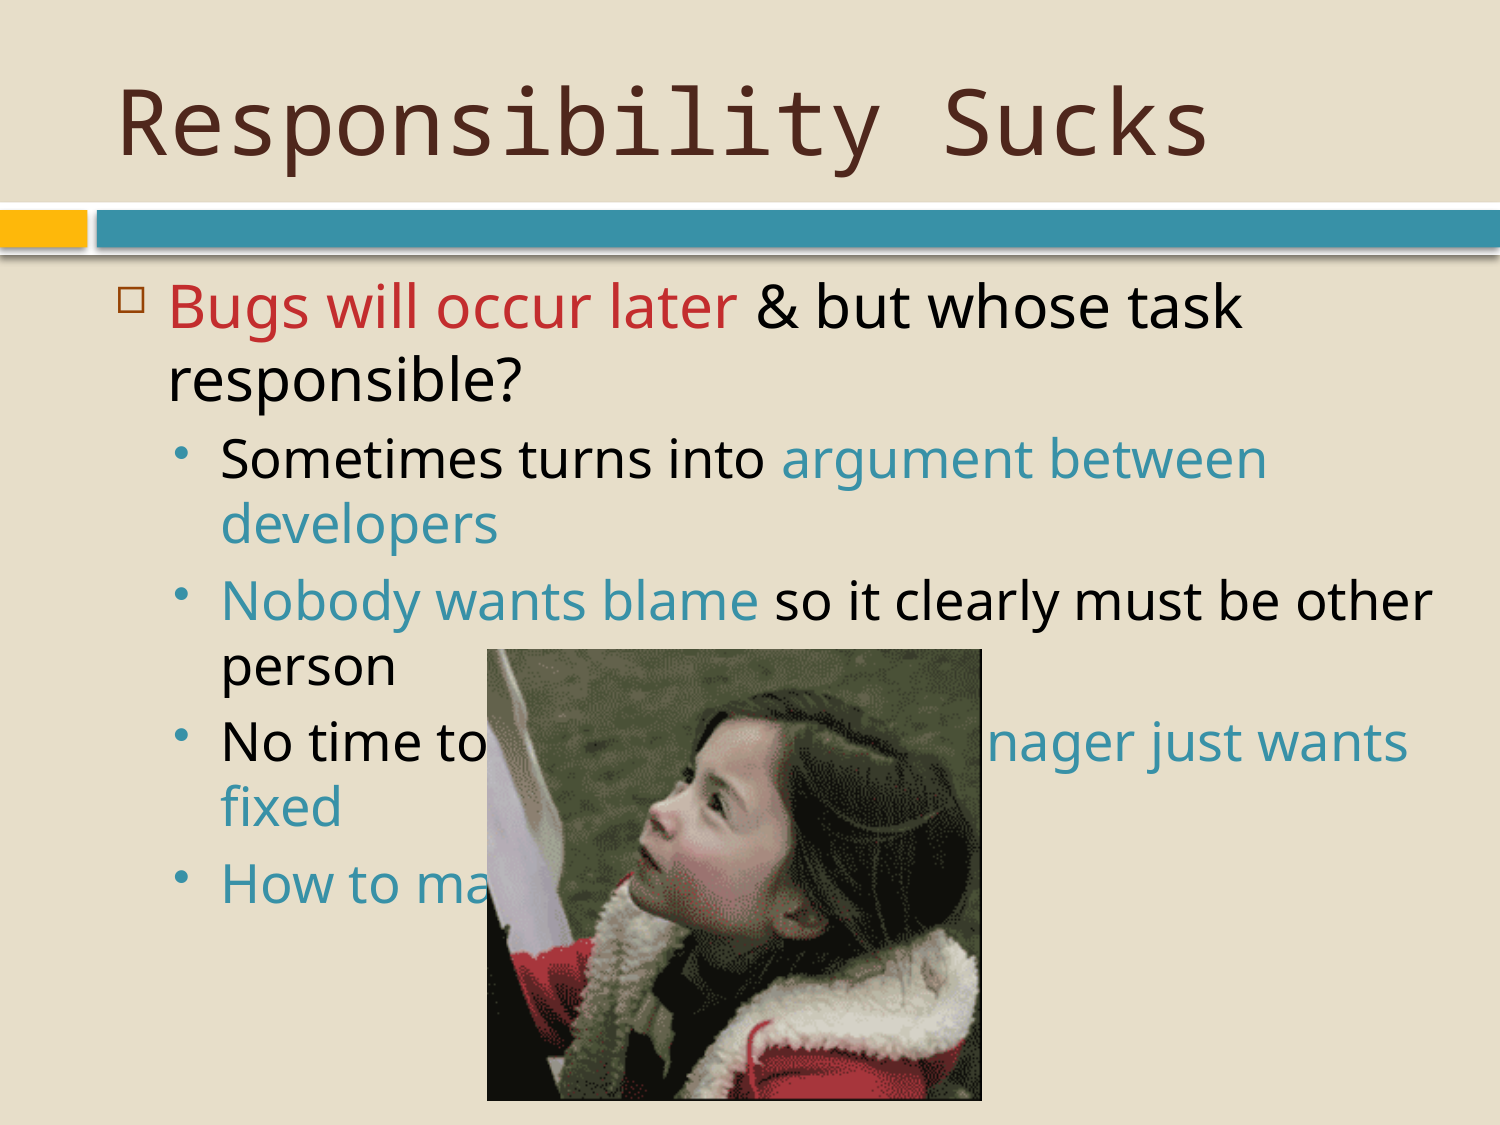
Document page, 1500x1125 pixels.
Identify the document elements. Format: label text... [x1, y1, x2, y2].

title Responsibility Sucks [100, 37, 1438, 200]
list Bugs will occur later & but whose task responsible? Sometimes turns into argument between developers Nobody wants blame so it clearly must be other person No time to review all code; manager just wants fixed How to make this decision? [100, 261, 1500, 1101]
picture [487, 649, 982, 1102]
